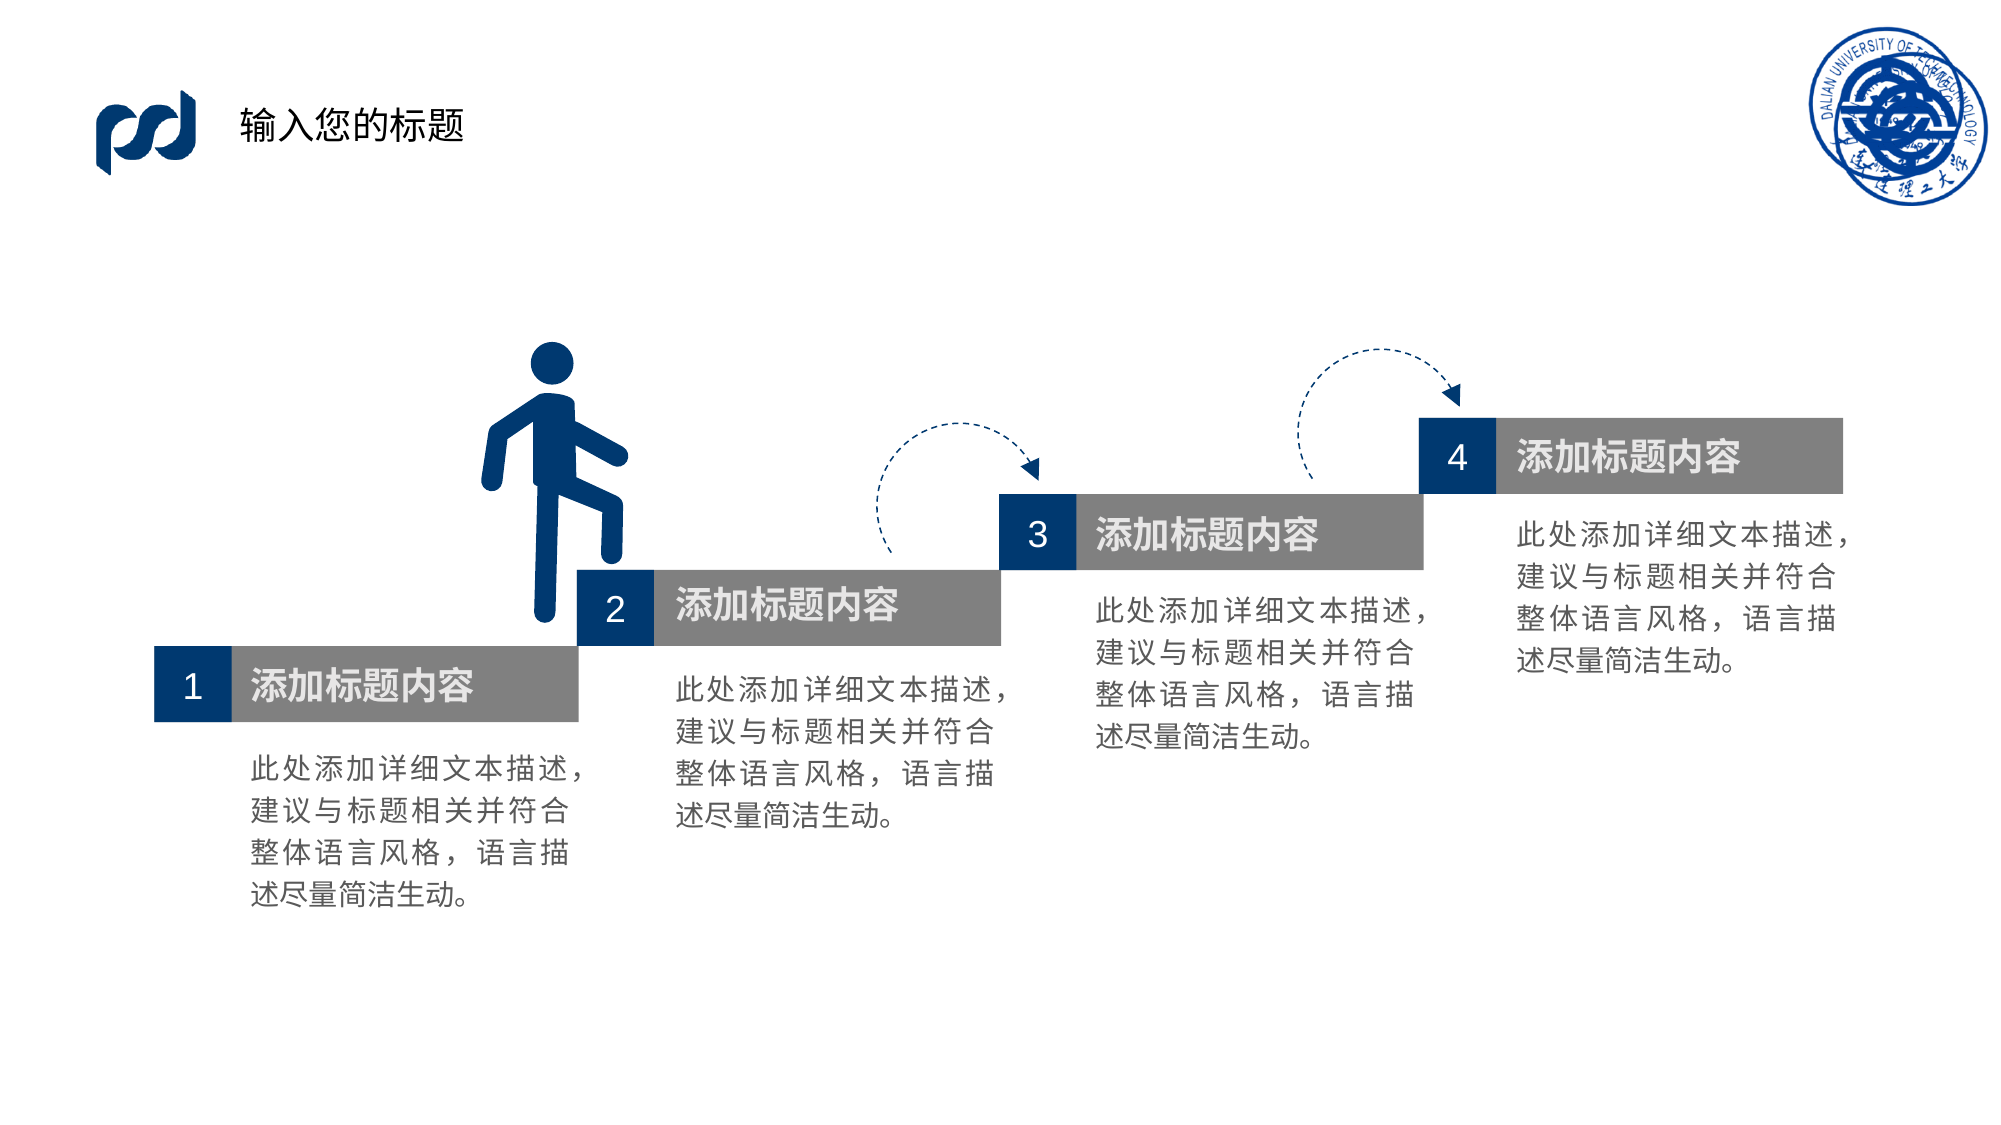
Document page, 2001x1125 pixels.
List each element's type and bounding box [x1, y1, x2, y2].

text_box [660, 565, 1028, 839]
text_box [1080, 494, 1448, 760]
picture [1808, 25, 2000, 206]
text_box [235, 646, 604, 917]
text_box [87, 68, 535, 182]
text_box [1501, 416, 1870, 684]
text_box [154, 341, 1844, 723]
